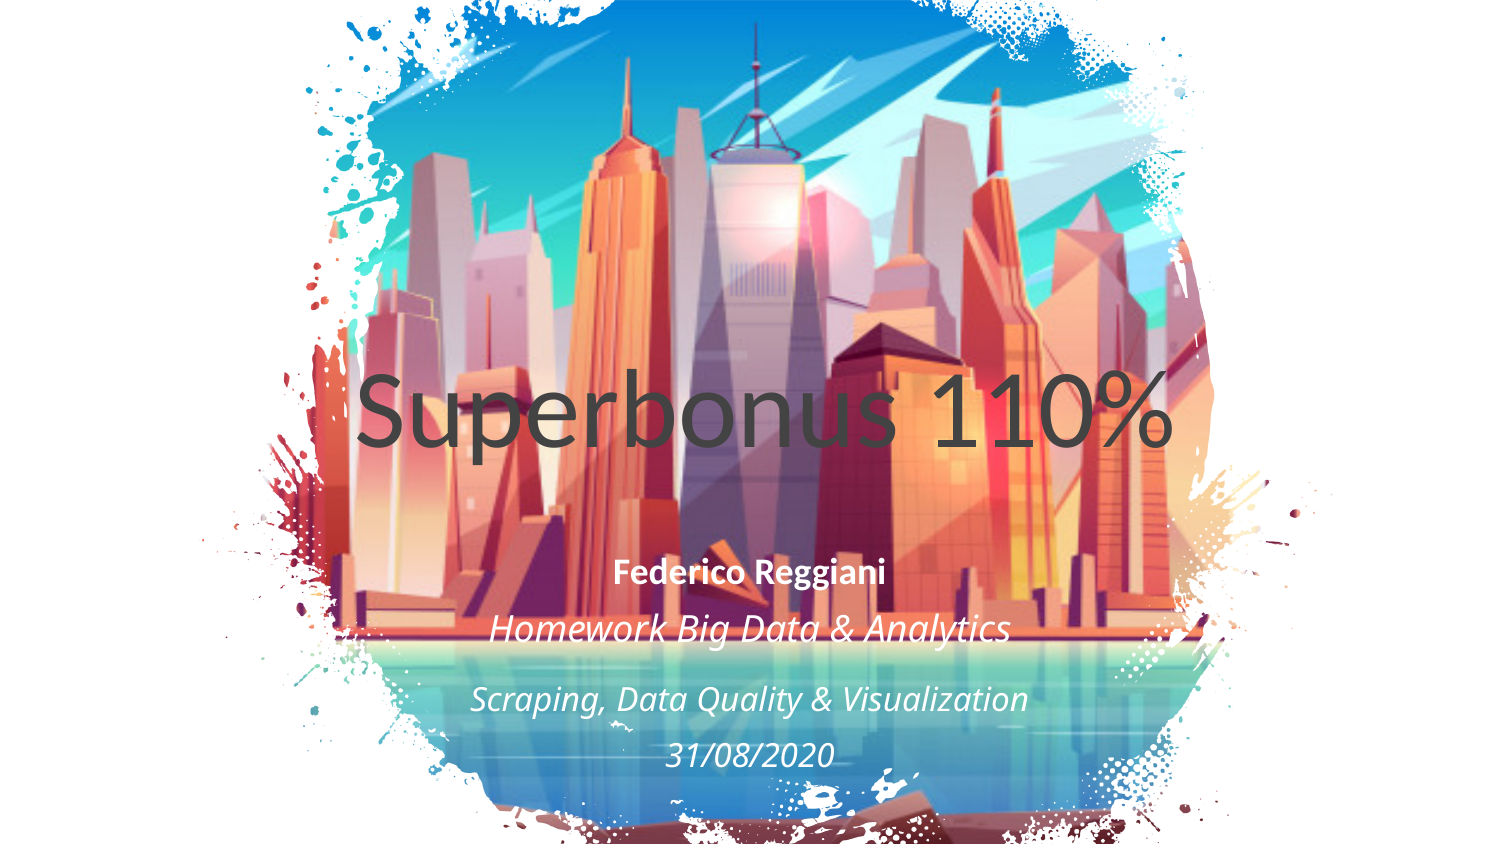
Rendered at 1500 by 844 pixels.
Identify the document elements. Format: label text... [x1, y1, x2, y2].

subtitle Federico Reggiani Homework Big Data & Analytics [209, 532, 1291, 782]
picture [0, 0, 1500, 844]
text_box Scraping, Data Quality & Visualization [455, 670, 1045, 725]
title Superbonus 110% [224, 294, 1307, 486]
text_box 31/08/2020 [650, 726, 850, 782]
